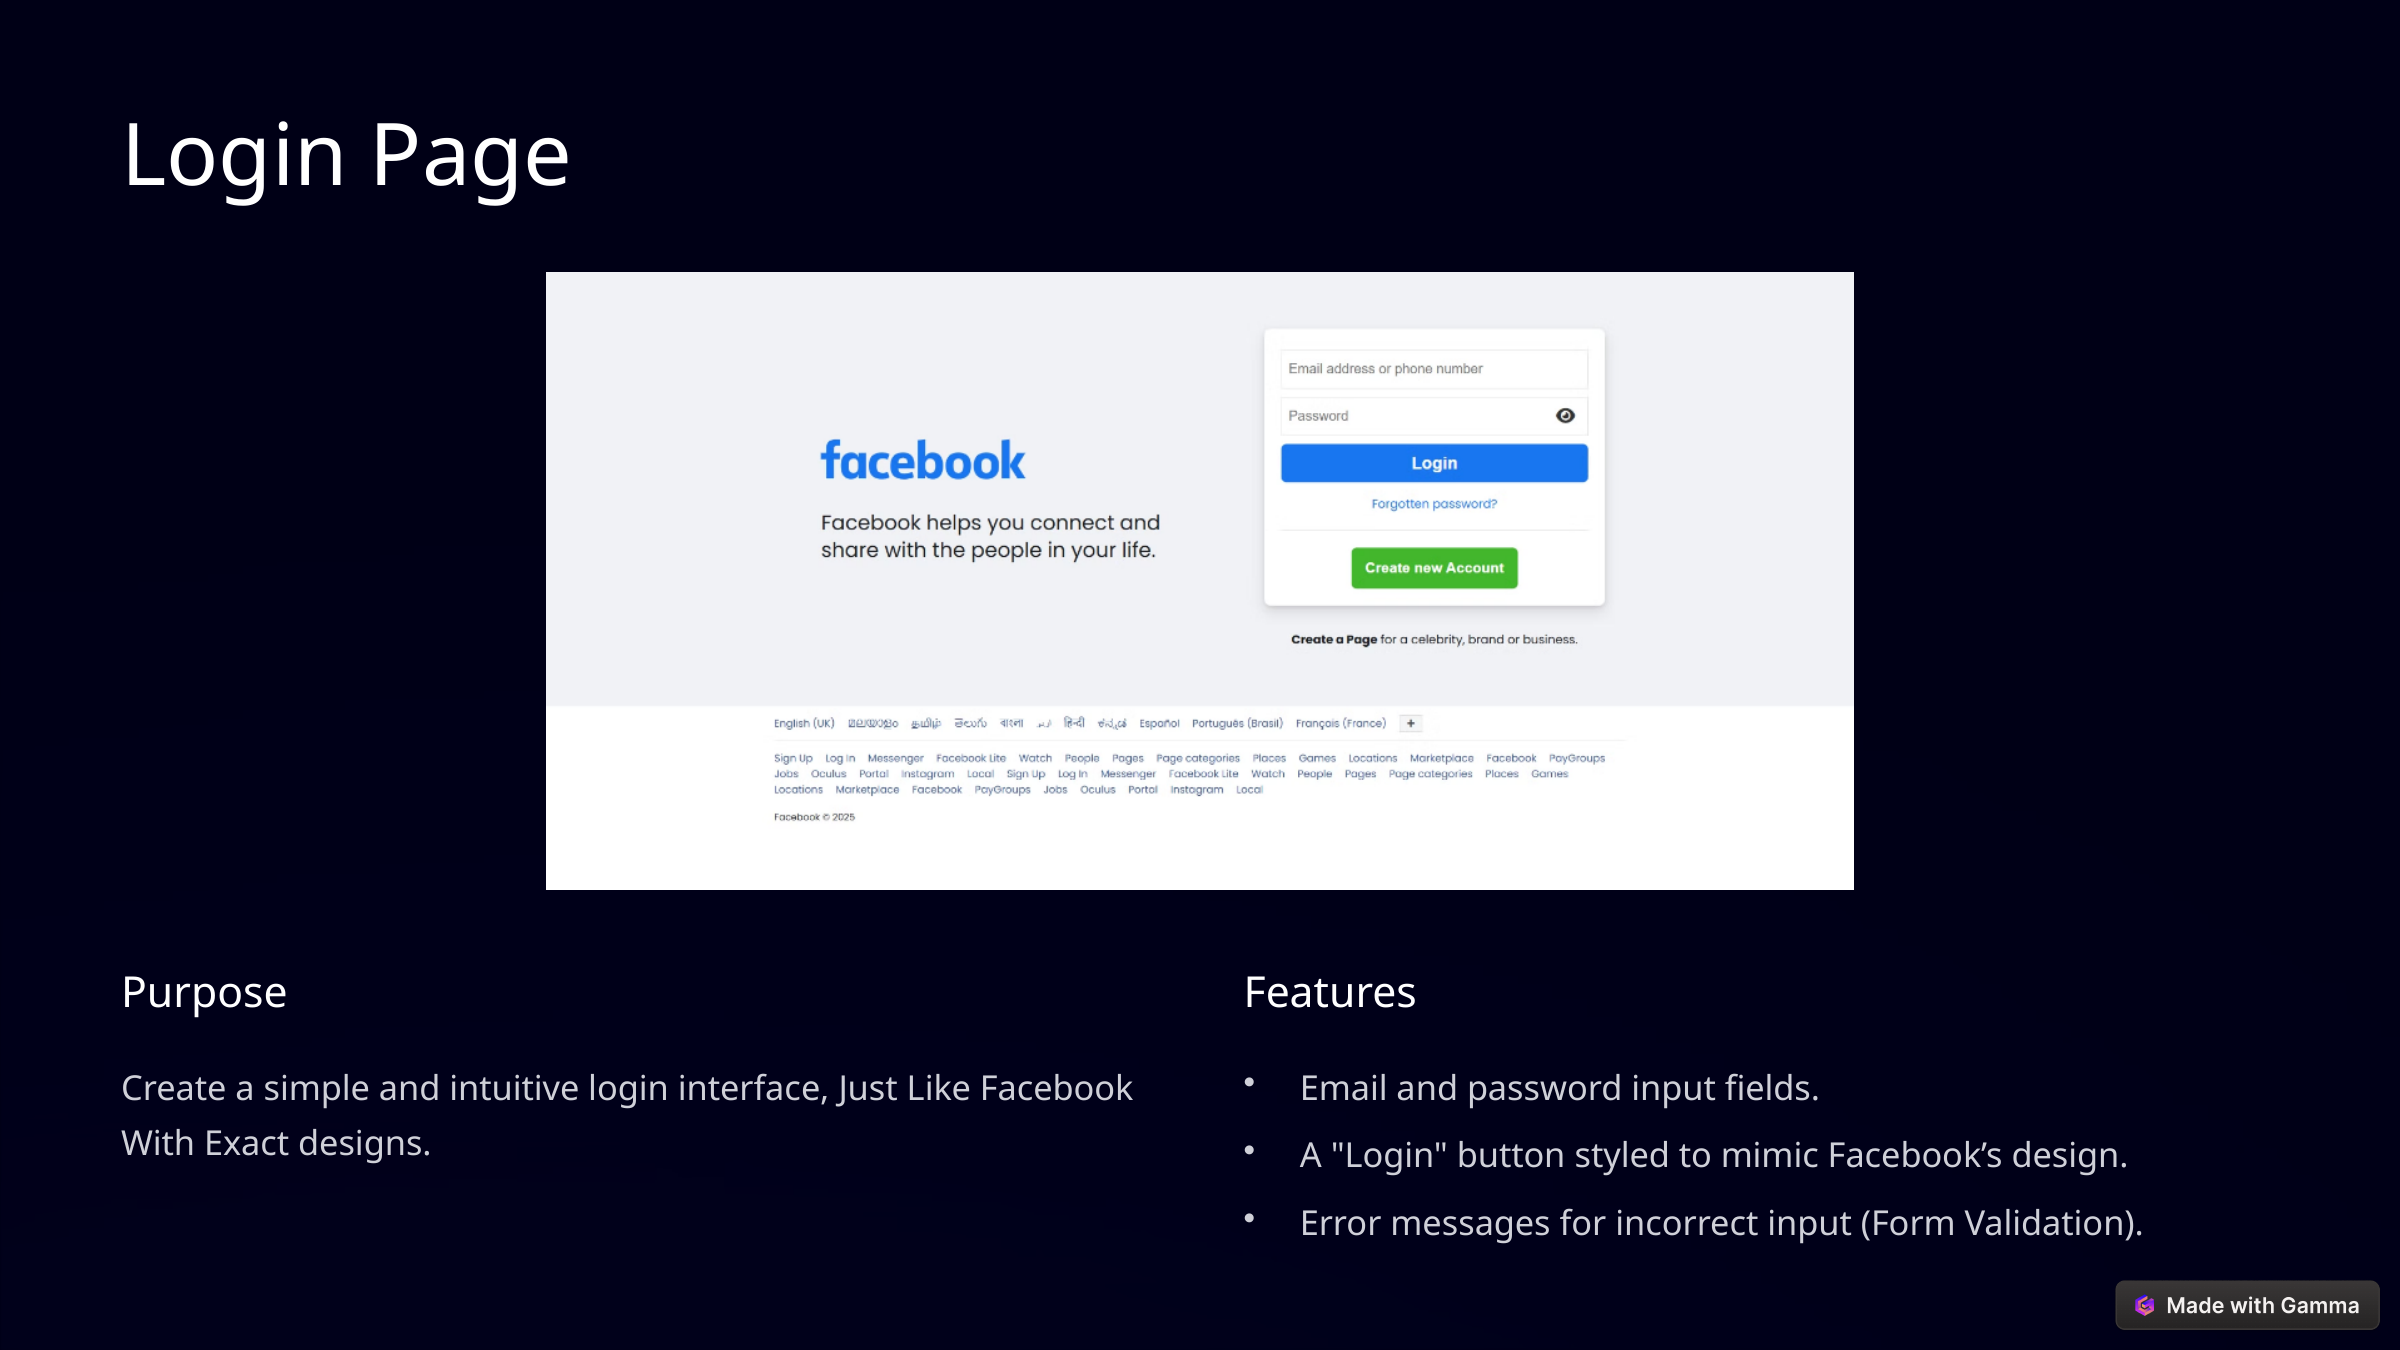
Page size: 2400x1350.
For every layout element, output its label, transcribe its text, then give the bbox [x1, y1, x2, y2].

text_box Purpose [121, 963, 555, 1018]
text_box Login Page [121, 95, 988, 204]
text_box A "Login" button styled to mimic Facebook’s design. [1243, 1119, 2280, 1176]
picture [2106, 1271, 2389, 1339]
text_box Error messages for incorrect input (Form Validation). [1243, 1187, 2280, 1243]
text_box Email and password input fields. [1243, 1052, 2280, 1108]
text_box Features [1243, 963, 1677, 1018]
picture [546, 272, 1854, 890]
text_box Create a simple and intuitive login interface, Just Like Facebook With Exact designs. [121, 1052, 1158, 1163]
